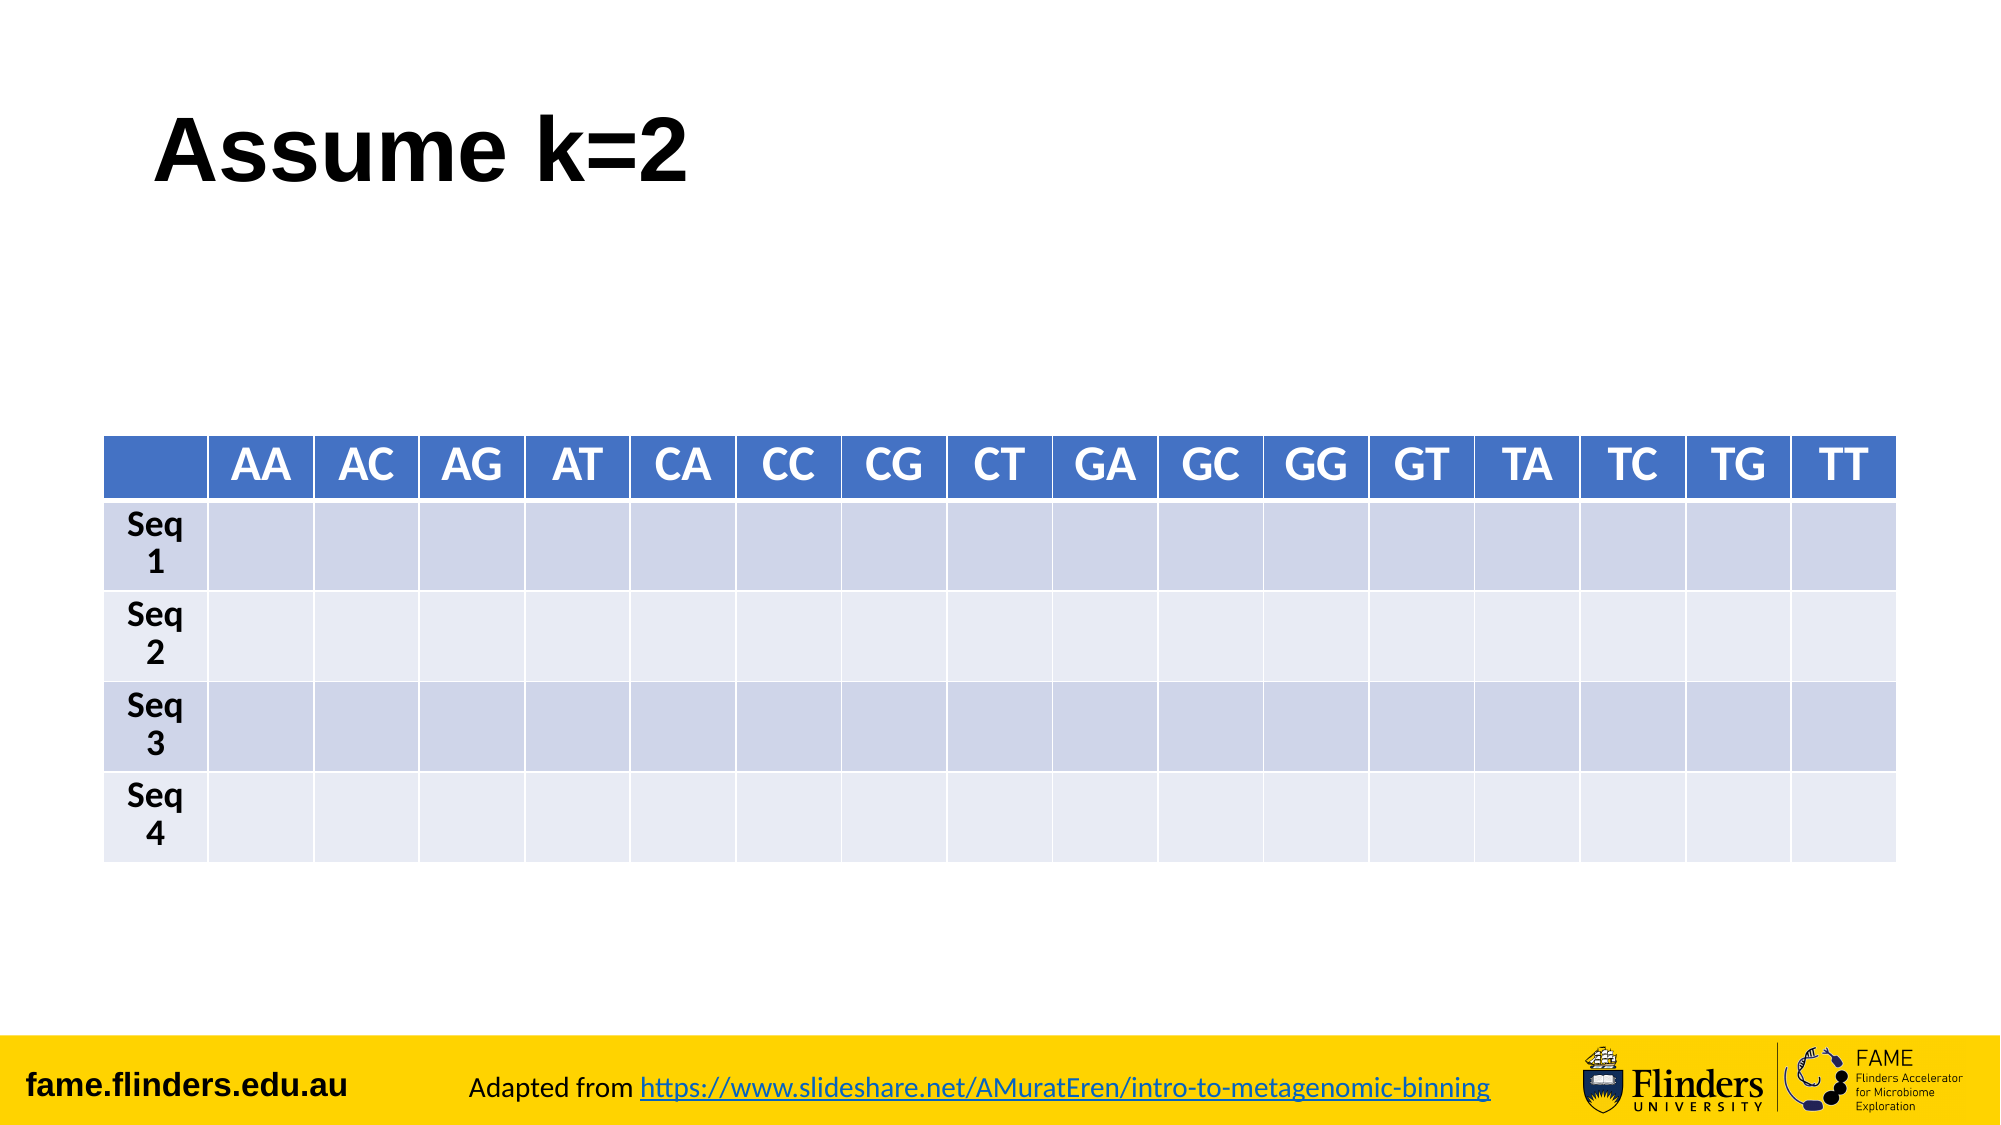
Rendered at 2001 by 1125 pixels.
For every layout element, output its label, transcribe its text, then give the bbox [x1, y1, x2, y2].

table_cell [631, 503, 735, 590]
table_cell [1159, 592, 1263, 681]
table_header GG [1264, 436, 1368, 498]
text_box Adapted from https://www.slideshare.net/AMuratEren/intro-to-metagenomic-binning [423, 1060, 1543, 1111]
table_header AC [315, 436, 418, 498]
table_cell [1581, 682, 1685, 771]
table_cell [315, 773, 418, 862]
table_header CC [737, 436, 841, 498]
table_header TA [1475, 436, 1579, 498]
table_cell [1475, 773, 1579, 862]
table_cell [209, 592, 313, 681]
table_cell [1264, 682, 1368, 771]
table_header GC [1159, 436, 1263, 498]
table_cell [1792, 592, 1896, 681]
table_cell [1475, 503, 1579, 590]
table_cell [631, 682, 735, 771]
table_cell [315, 592, 418, 681]
table_cell [526, 773, 629, 862]
table_cell [1581, 592, 1685, 681]
table_cell [420, 503, 524, 590]
table_header GT [1370, 436, 1474, 498]
table_cell [1159, 682, 1263, 771]
table_cell [1581, 503, 1685, 590]
table_cell [1053, 773, 1157, 862]
table_header CA [631, 436, 735, 498]
table_cell [209, 503, 313, 590]
table_header AA [209, 436, 313, 498]
table_cell [737, 592, 841, 681]
table_cell [1792, 682, 1896, 771]
table_header TG [1687, 436, 1790, 498]
table_cell [842, 773, 946, 862]
table_cell [1264, 503, 1368, 590]
table_header TT [1792, 436, 1896, 498]
table_cell [1475, 682, 1579, 771]
table_cell [315, 682, 418, 771]
table_cell [737, 773, 841, 862]
table_cell [209, 773, 313, 862]
table_cell [420, 773, 524, 862]
table_cell [1687, 682, 1790, 771]
table_header CT [948, 436, 1052, 498]
table_cell [1792, 503, 1896, 590]
table_cell [1792, 773, 1896, 862]
table_cell [1581, 773, 1685, 862]
table_cell [1687, 773, 1790, 862]
table_cell Seq1 [104, 503, 207, 590]
table_cell [842, 503, 946, 590]
table_header AG [420, 436, 524, 498]
table_cell Seq4 [104, 773, 207, 862]
table_cell [1370, 682, 1474, 771]
table_cell Seq3 [104, 682, 207, 771]
table_cell [737, 682, 841, 771]
table_cell [948, 592, 1052, 681]
table_cell [526, 682, 629, 771]
table_cell [948, 682, 1052, 771]
table_cell [526, 503, 629, 590]
table_cell [631, 592, 735, 681]
table_cell [1053, 503, 1157, 590]
table_header AT [526, 436, 629, 498]
table_cell [209, 682, 313, 771]
table_cell [1053, 682, 1157, 771]
table_header [104, 436, 207, 498]
picture [1570, 1038, 1966, 1122]
table_cell [1687, 592, 1790, 681]
table_cell [1370, 503, 1474, 590]
table_cell [1370, 592, 1474, 681]
table_header TC [1581, 436, 1685, 498]
table_cell [1159, 503, 1263, 590]
table_cell [737, 503, 841, 590]
table_cell Seq2 [104, 592, 207, 681]
table_cell [842, 592, 946, 681]
table_cell [1159, 773, 1263, 862]
title Assume k=2 [137, 82, 1863, 222]
table_cell [526, 592, 629, 681]
table_cell [1687, 503, 1790, 590]
table_cell [842, 682, 946, 771]
table_cell [420, 592, 524, 681]
table_cell [1053, 592, 1157, 681]
table_cell [1264, 592, 1368, 681]
table_cell [1370, 773, 1474, 862]
table_cell [948, 503, 1052, 590]
table_cell [1264, 773, 1368, 862]
table_cell [1475, 592, 1579, 681]
table_header GA [1053, 436, 1157, 498]
table_header CG [842, 436, 946, 498]
table_cell [948, 773, 1052, 862]
table_cell [420, 682, 524, 771]
table_cell [315, 503, 418, 590]
table_cell [631, 773, 735, 862]
